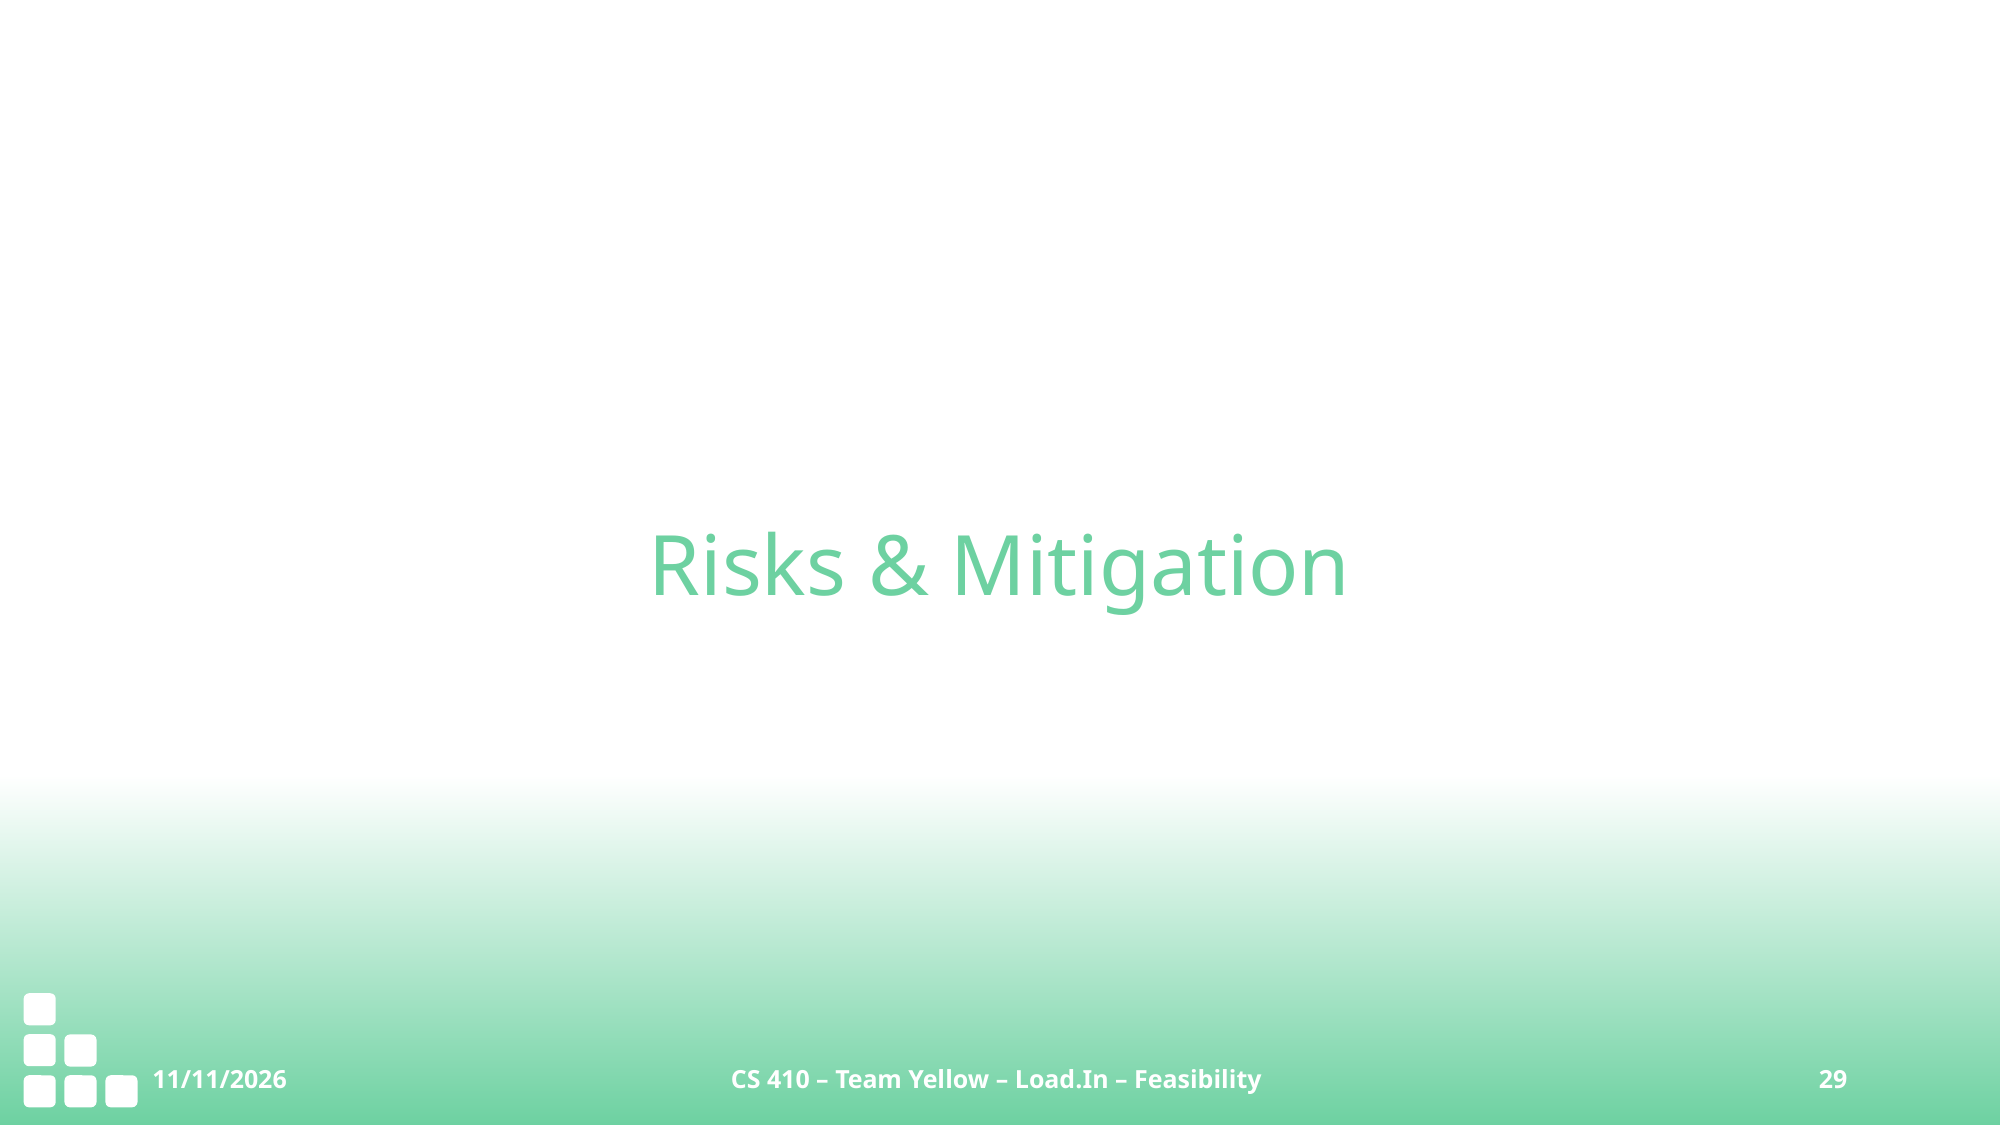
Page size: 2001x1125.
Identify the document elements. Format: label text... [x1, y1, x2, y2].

slide_number 29 [1412, 1035, 1863, 1125]
footer CS 410 – Team Yellow – Load.In – Feasibility [662, 1035, 1338, 1125]
title Risks & Mitigation [137, 503, 1863, 622]
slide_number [137, 1035, 588, 1125]
